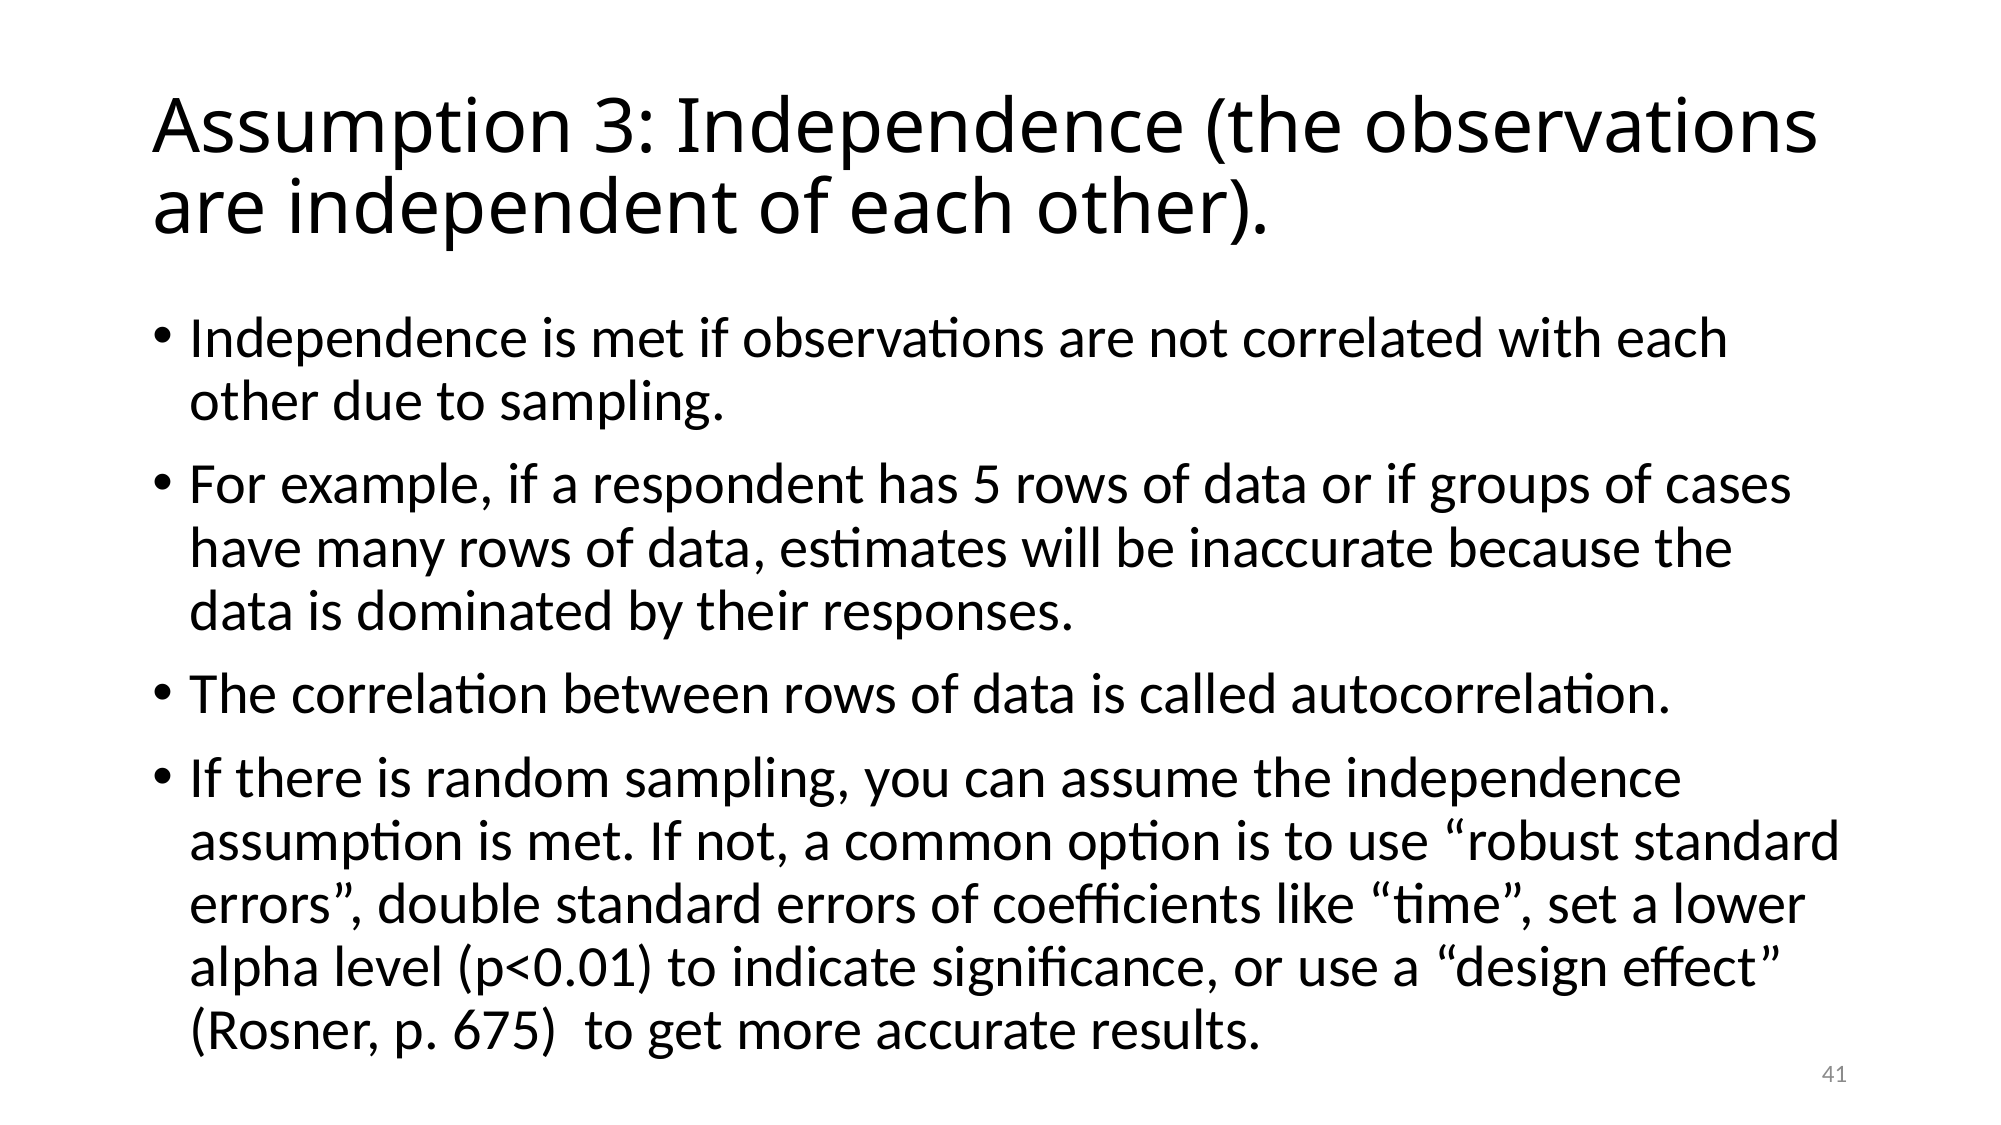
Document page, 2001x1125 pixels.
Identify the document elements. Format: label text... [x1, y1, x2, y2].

title Assumption 3: Independence (the observations are independent of each other). [137, 59, 1863, 278]
list Independence is met if observations are not correlated with each other due to sampling. For example, if a respondent has 5 rows of data or if groups of cases have many rows of data, estimates will be inaccurate because the data is dominated by their responses. The correlation between rows of data is called autocorrelation. If there is random sampling, you can assume the independence assumption is met. If not, a common option is to use “robust standard errors”, double standard errors of coefficients like “time”, set a lower alpha level (p<0.01) to indicate significance, or use a “design effect” (Rosner, p. 675) to get more accurate results. [137, 299, 1863, 1125]
slide_number 41 [1412, 1042, 1863, 1103]
